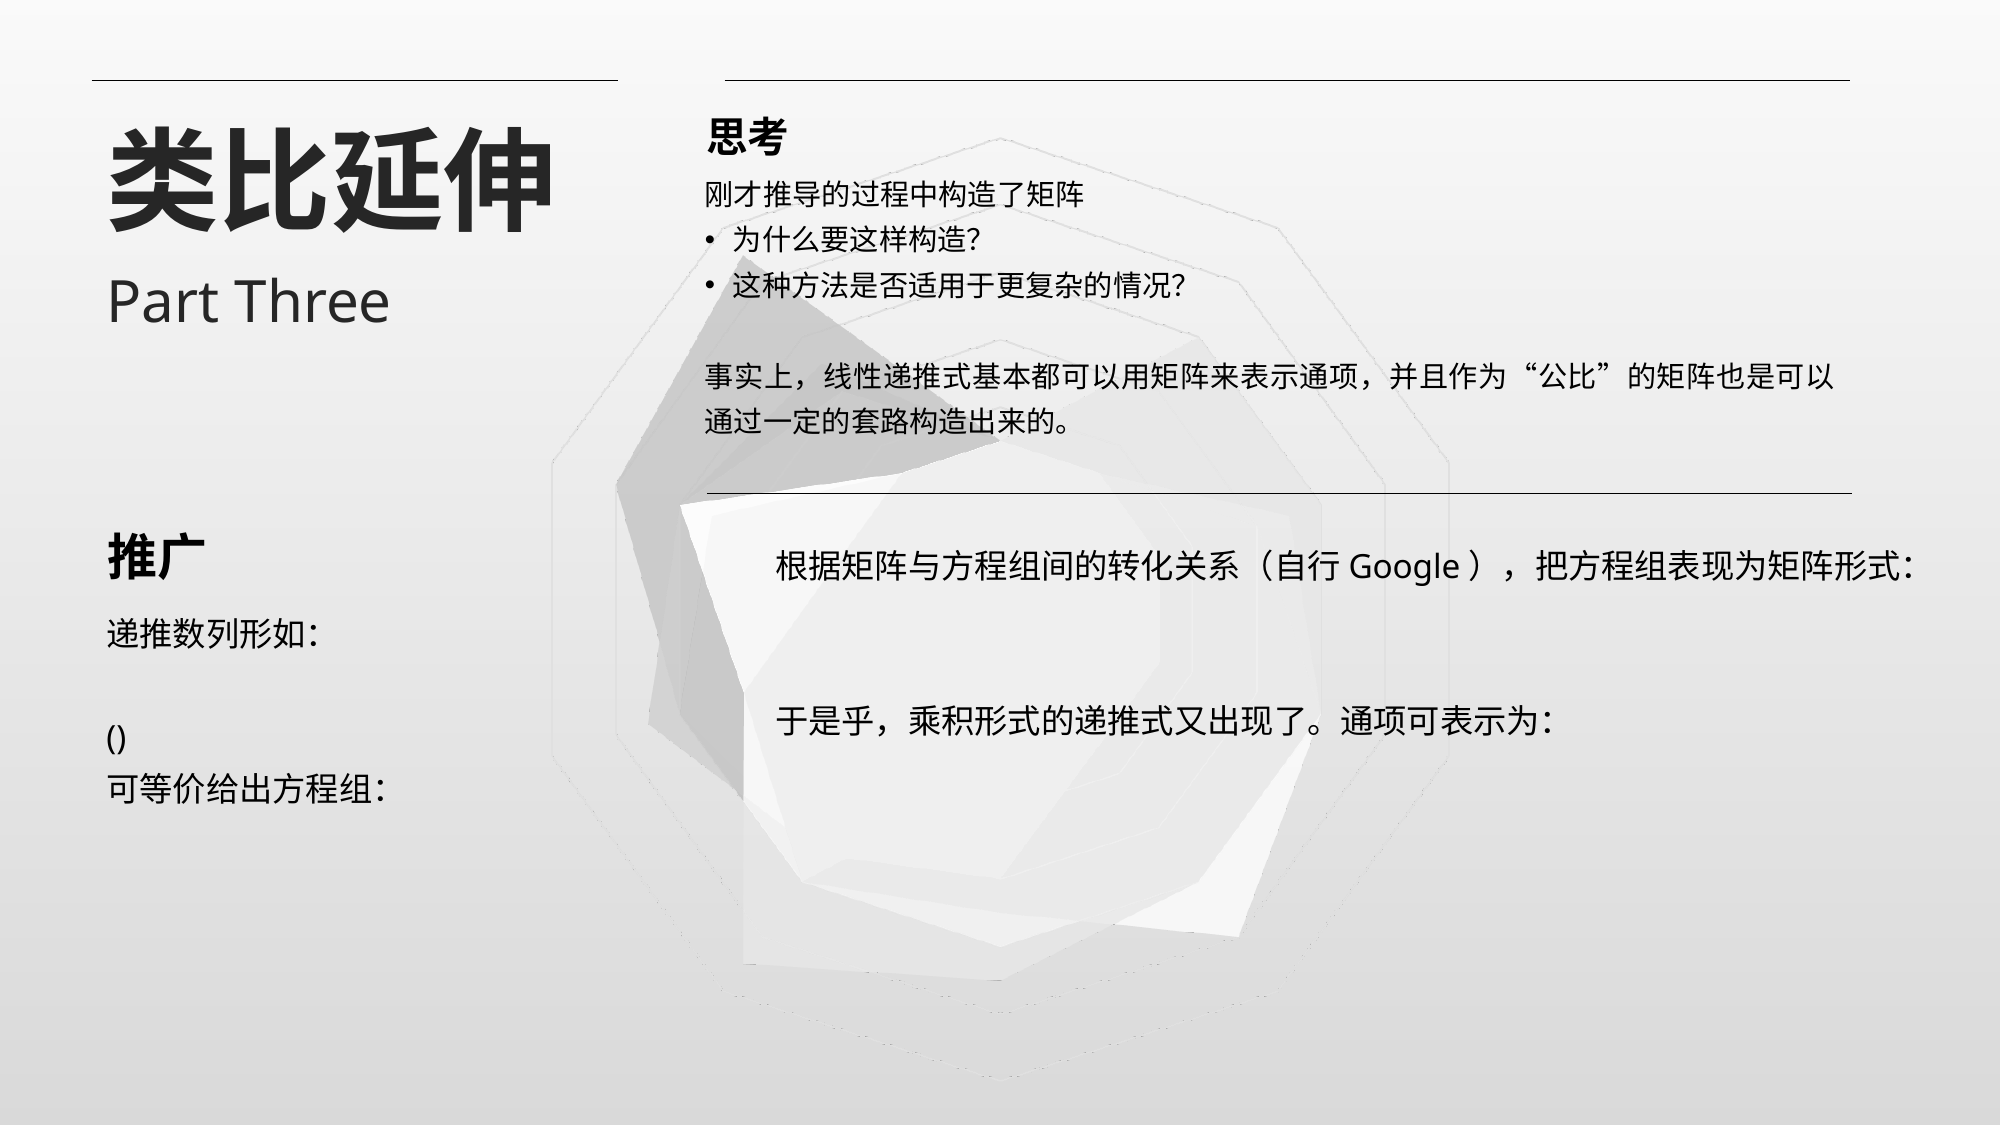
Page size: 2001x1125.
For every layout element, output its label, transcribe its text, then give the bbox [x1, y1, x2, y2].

picture [275, 117, 1725, 1101]
list Part Three [91, 265, 610, 343]
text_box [91, 518, 1272, 1022]
list 类比延伸 [91, 118, 610, 264]
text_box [689, 80, 1850, 476]
